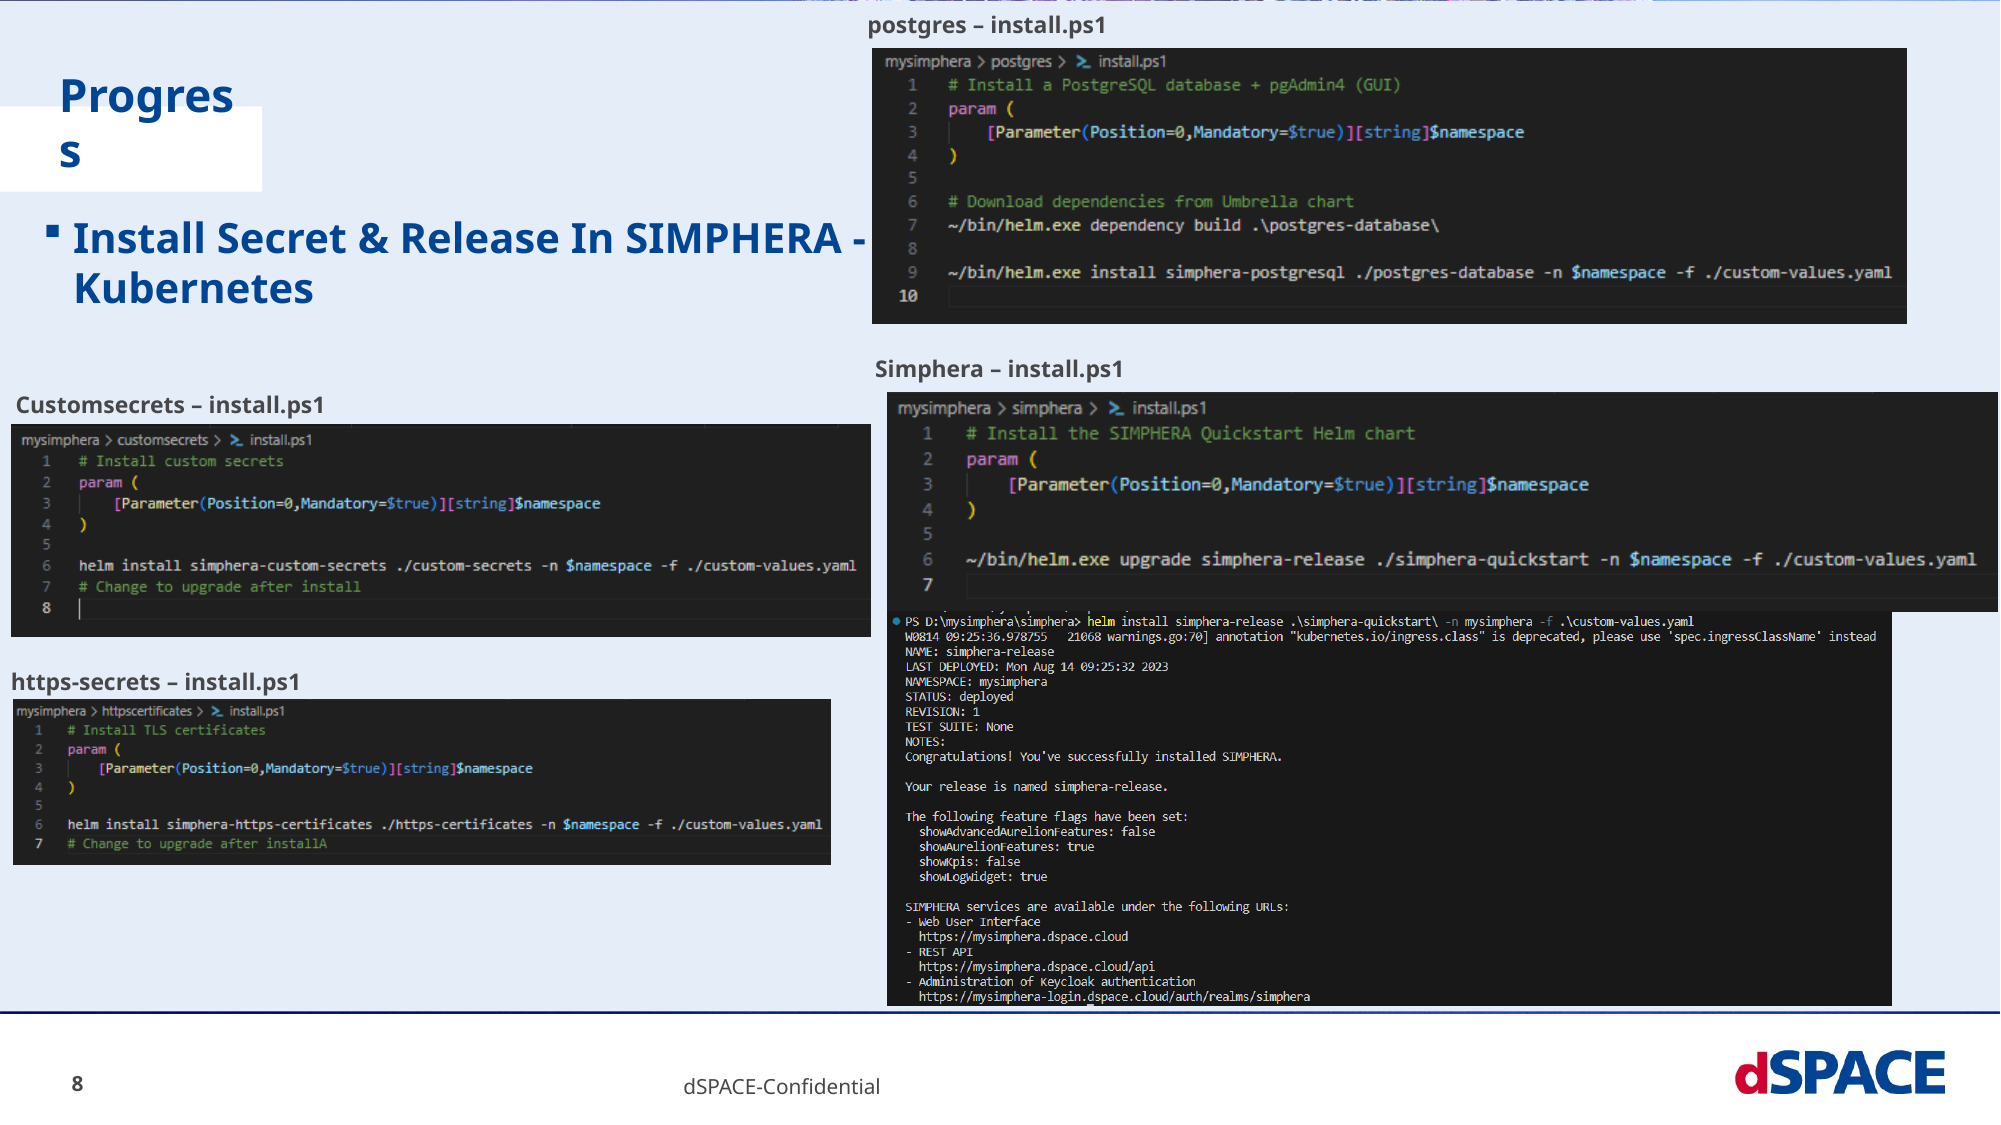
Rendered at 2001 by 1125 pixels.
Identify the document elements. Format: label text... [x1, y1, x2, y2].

text_box Simphera – install.ps1 [591, 357, 1409, 383]
list Install Secret & Release In SIMPHERA - Kubernetes [0, 196, 867, 328]
picture [13, 699, 831, 865]
title Progress [0, 106, 263, 192]
picture [1708, 1049, 1945, 1094]
picture [10, 424, 871, 638]
text_box https-secrets – install.ps1 [0, 670, 565, 696]
picture [886, 392, 1998, 1006]
slide_number 8 [56, 1073, 171, 1099]
text_box postgres – install.ps1 [578, 13, 1396, 39]
text_box Customsecrets – install.ps1 [0, 392, 580, 418]
footer dSPACE-Confidential [373, 1073, 1191, 1099]
picture [871, 48, 1908, 324]
